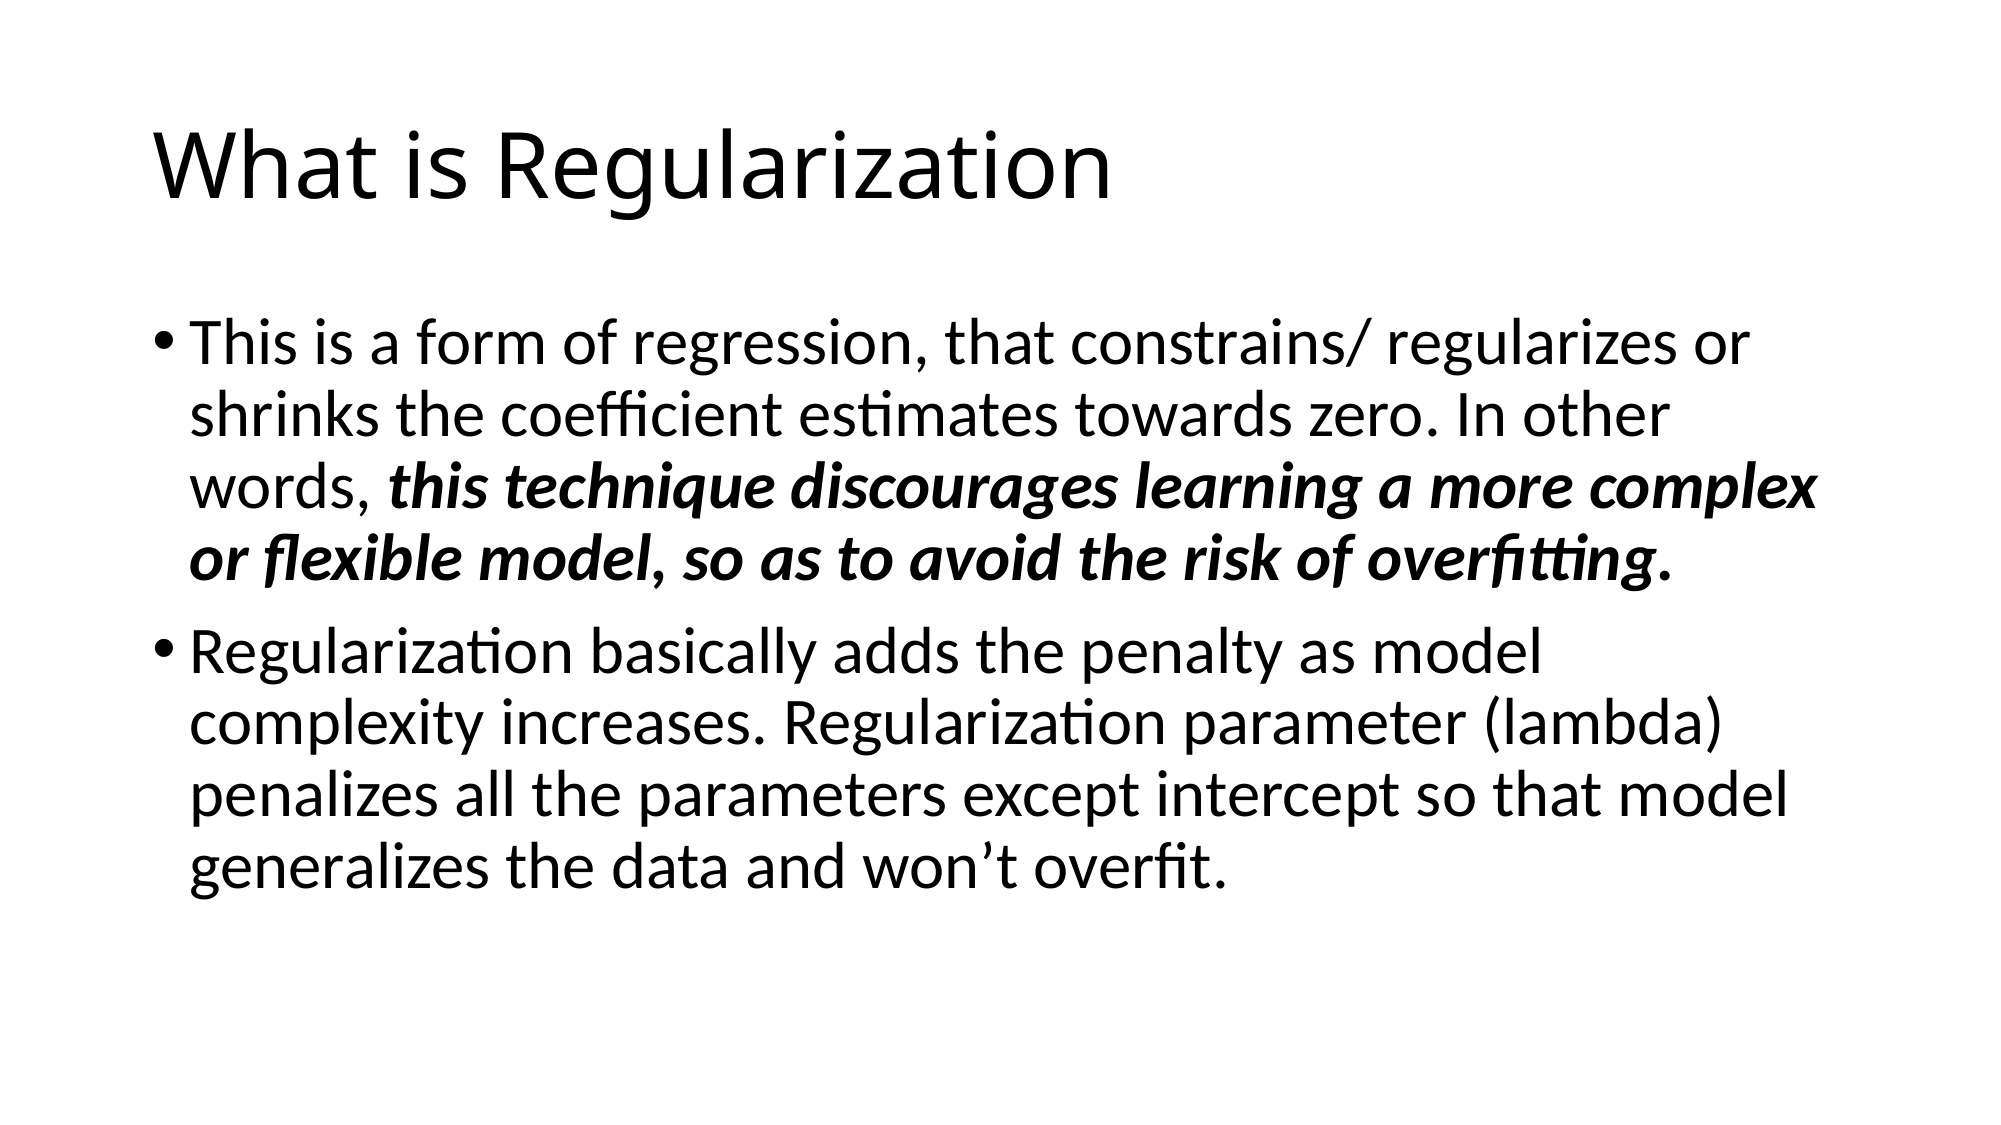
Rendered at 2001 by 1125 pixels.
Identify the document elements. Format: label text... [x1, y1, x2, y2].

list This is a form of regression, that constrains/ regularizes or shrinks the coefficient estimates towards zero. In other words, this technique discourages learning a more complex or flexible model, so as to avoid the risk of overfitting. Regularization basically adds the penalty as model complexity increases. Regularization parameter (lambda) penalizes all the parameters except intercept so that model generalizes the data and won’t overfit. [137, 299, 1863, 1014]
title What is Regularization [137, 59, 1863, 278]
